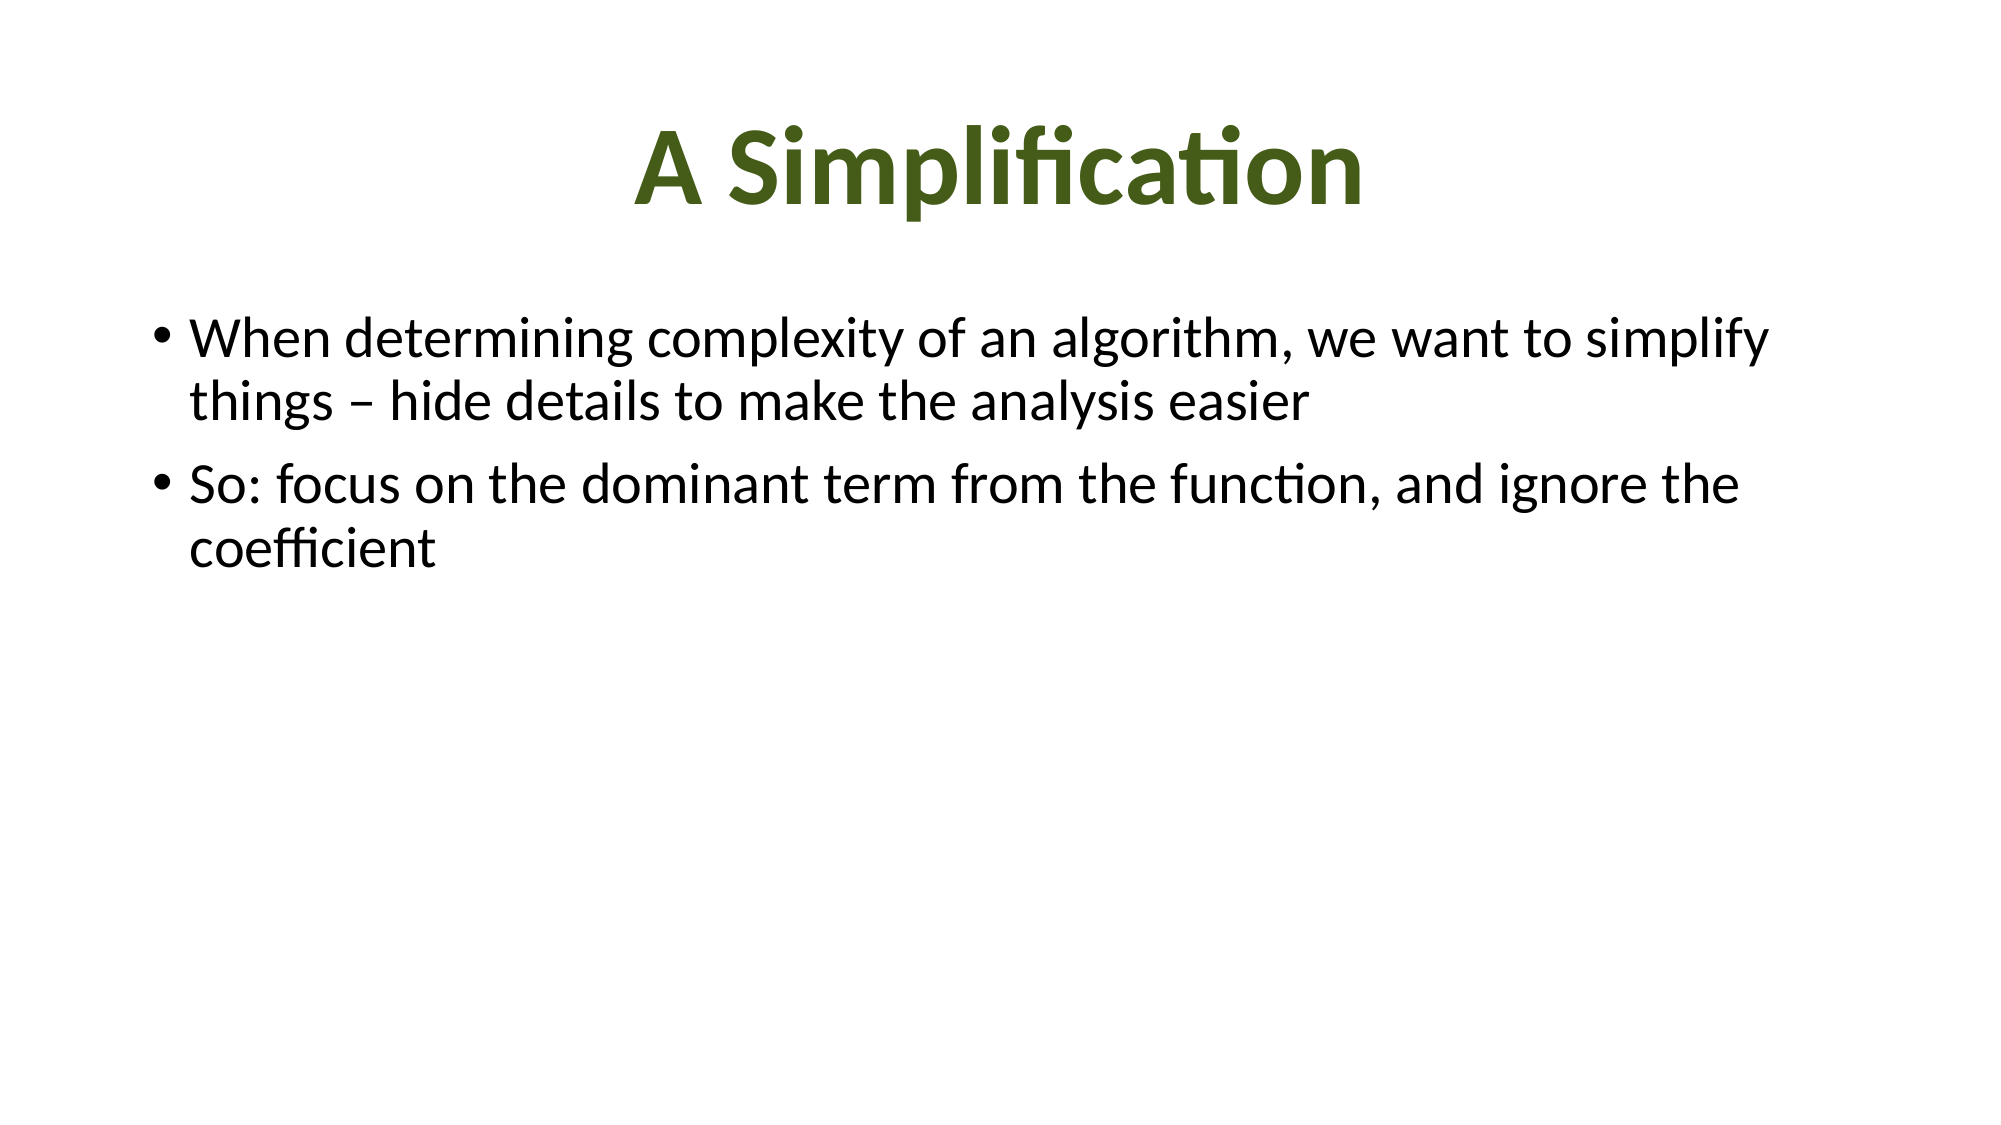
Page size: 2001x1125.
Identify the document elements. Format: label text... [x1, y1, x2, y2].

title A Simplification [137, 59, 1863, 278]
list When determining complexity of an algorithm, we want to simplify things – hide details to make the analysis easier So: focus on the dominant term from the function, and ignore the coefficient [137, 299, 1863, 1014]
